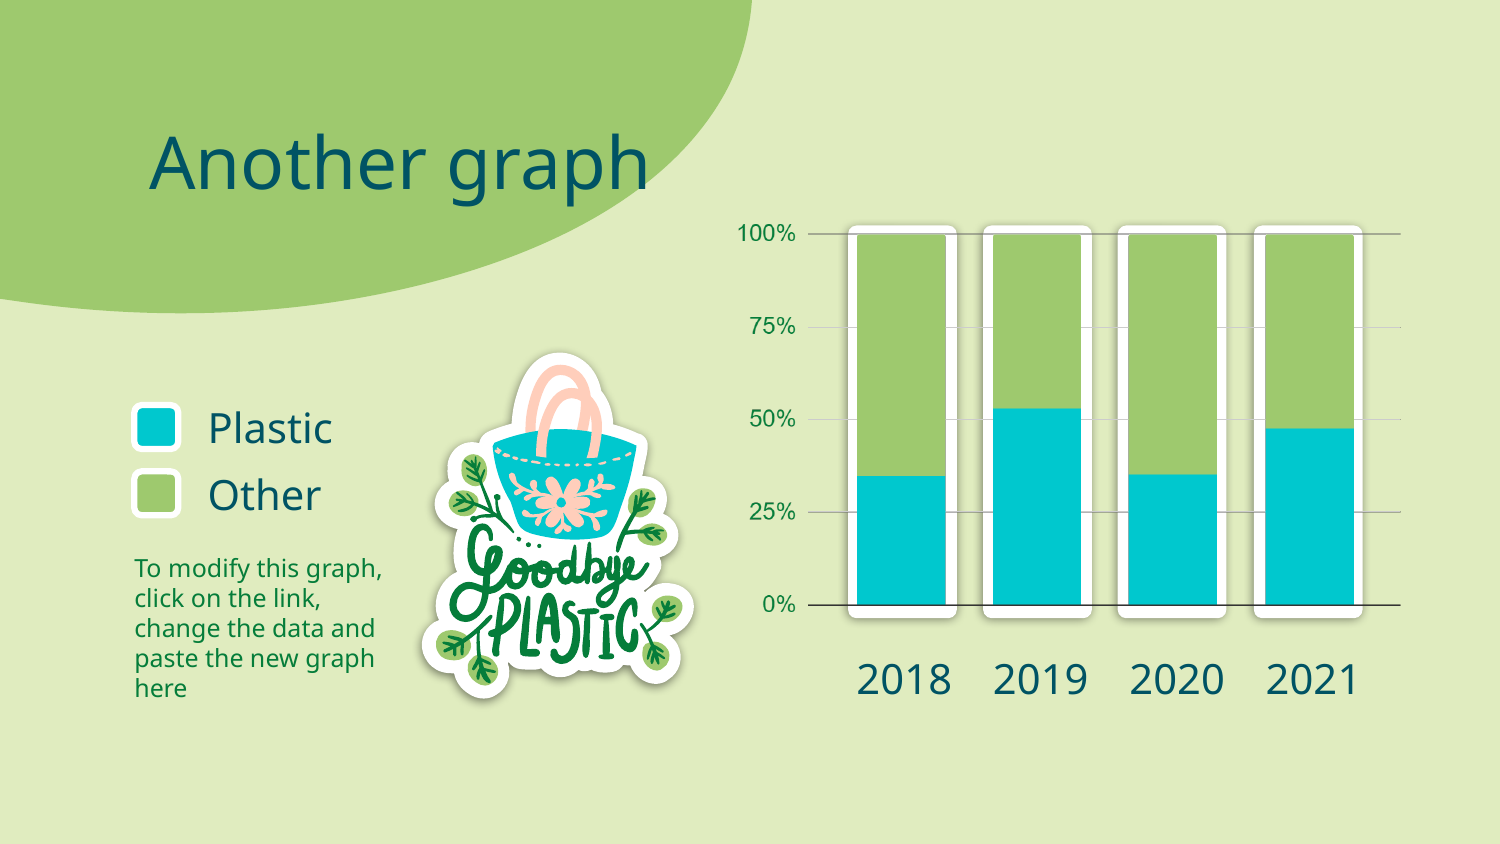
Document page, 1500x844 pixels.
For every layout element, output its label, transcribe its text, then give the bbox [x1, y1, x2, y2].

text_box [134, 405, 179, 449]
text_box 2020 [1112, 646, 1242, 710]
text_box Other [192, 459, 364, 528]
text_box Plastic [192, 393, 364, 459]
picture [714, 200, 1422, 638]
text_box 2018 [839, 646, 970, 710]
text_box 2019 [976, 646, 1106, 710]
text_box [134, 471, 179, 516]
text_box 2021 [1248, 646, 1379, 710]
title Another graph [134, 113, 1366, 208]
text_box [418, 352, 696, 699]
list To modify this graph, click on the link, change the data and paste the new graph here [134, 545, 399, 711]
